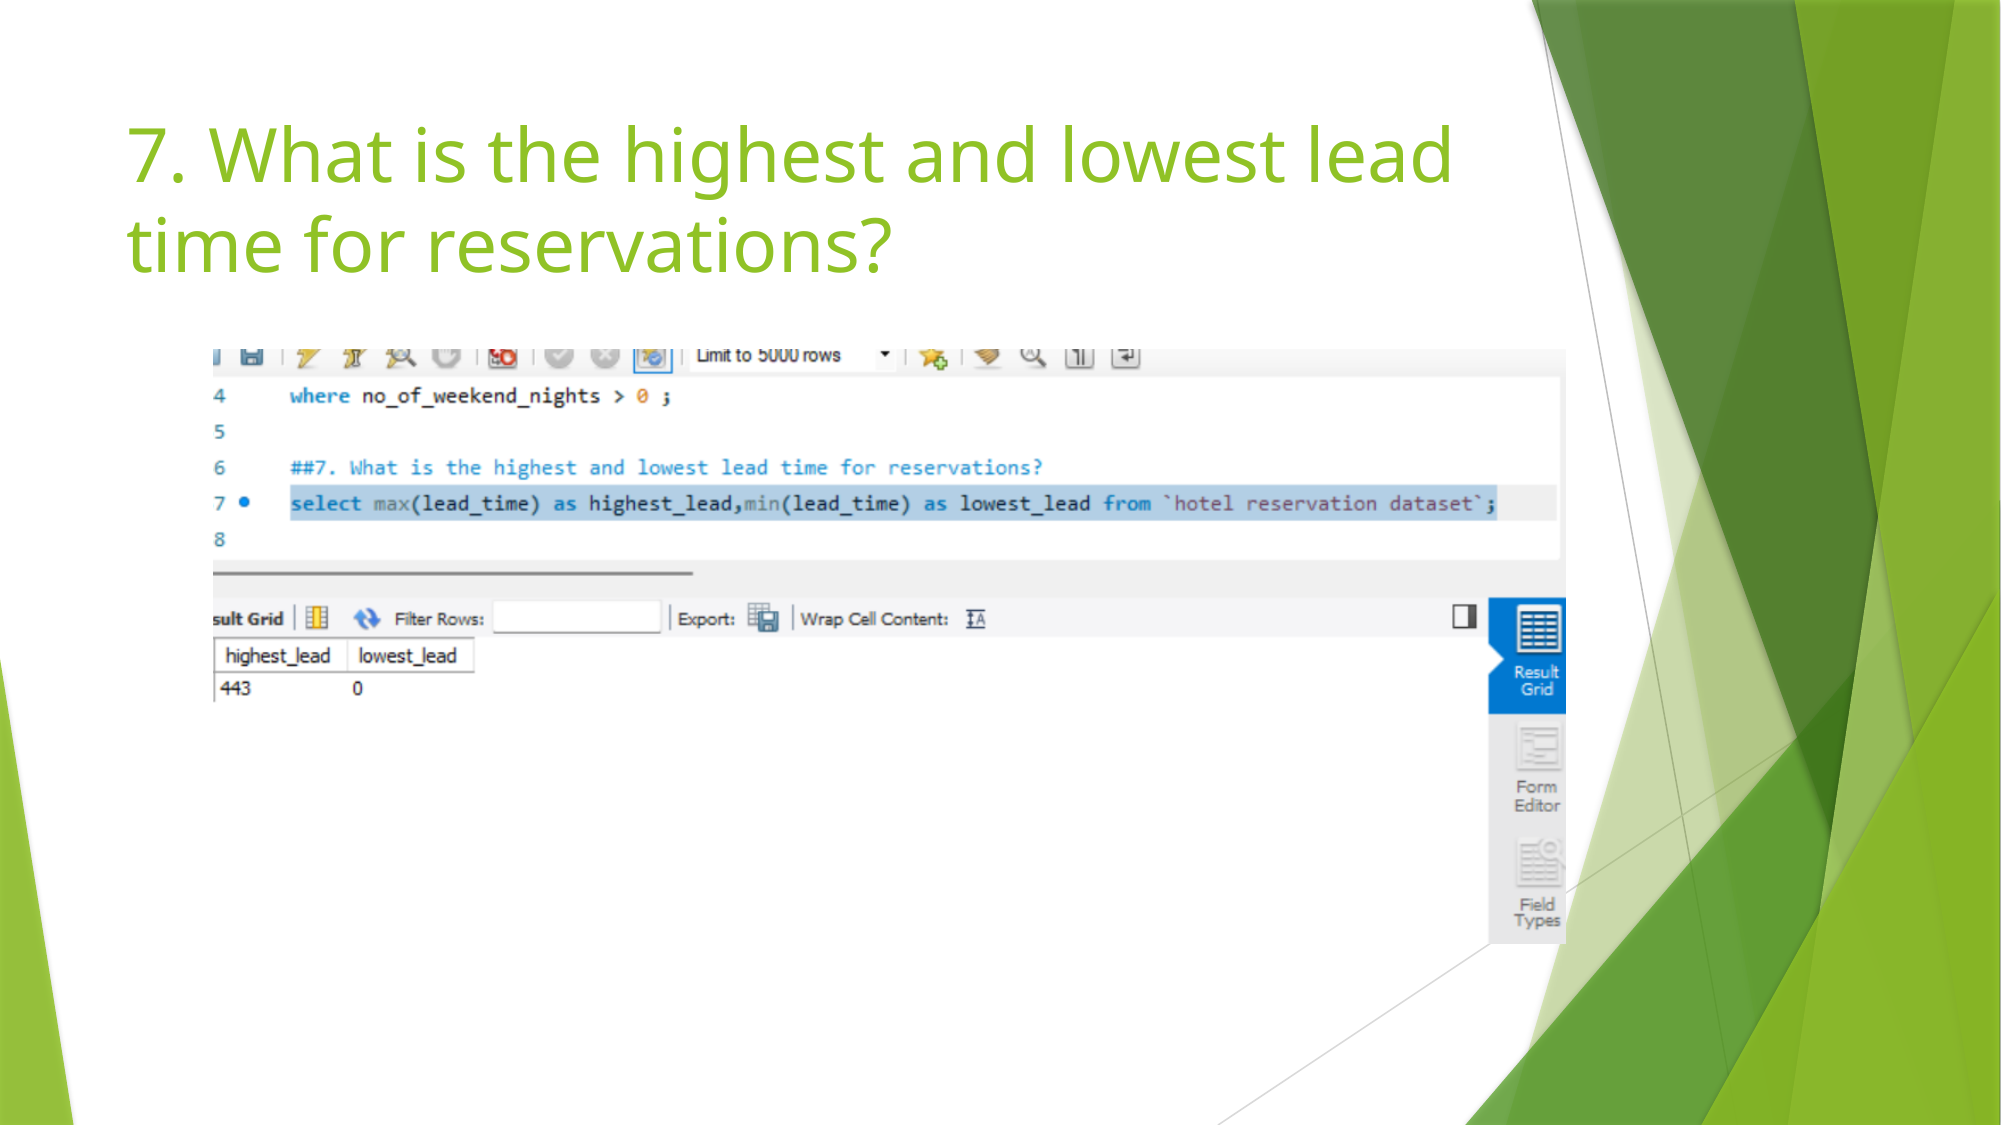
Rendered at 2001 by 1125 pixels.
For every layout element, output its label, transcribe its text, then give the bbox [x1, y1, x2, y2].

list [212, 349, 1566, 944]
title 7. What is the highest and lowest lead time for reservations? [111, 99, 1522, 317]
